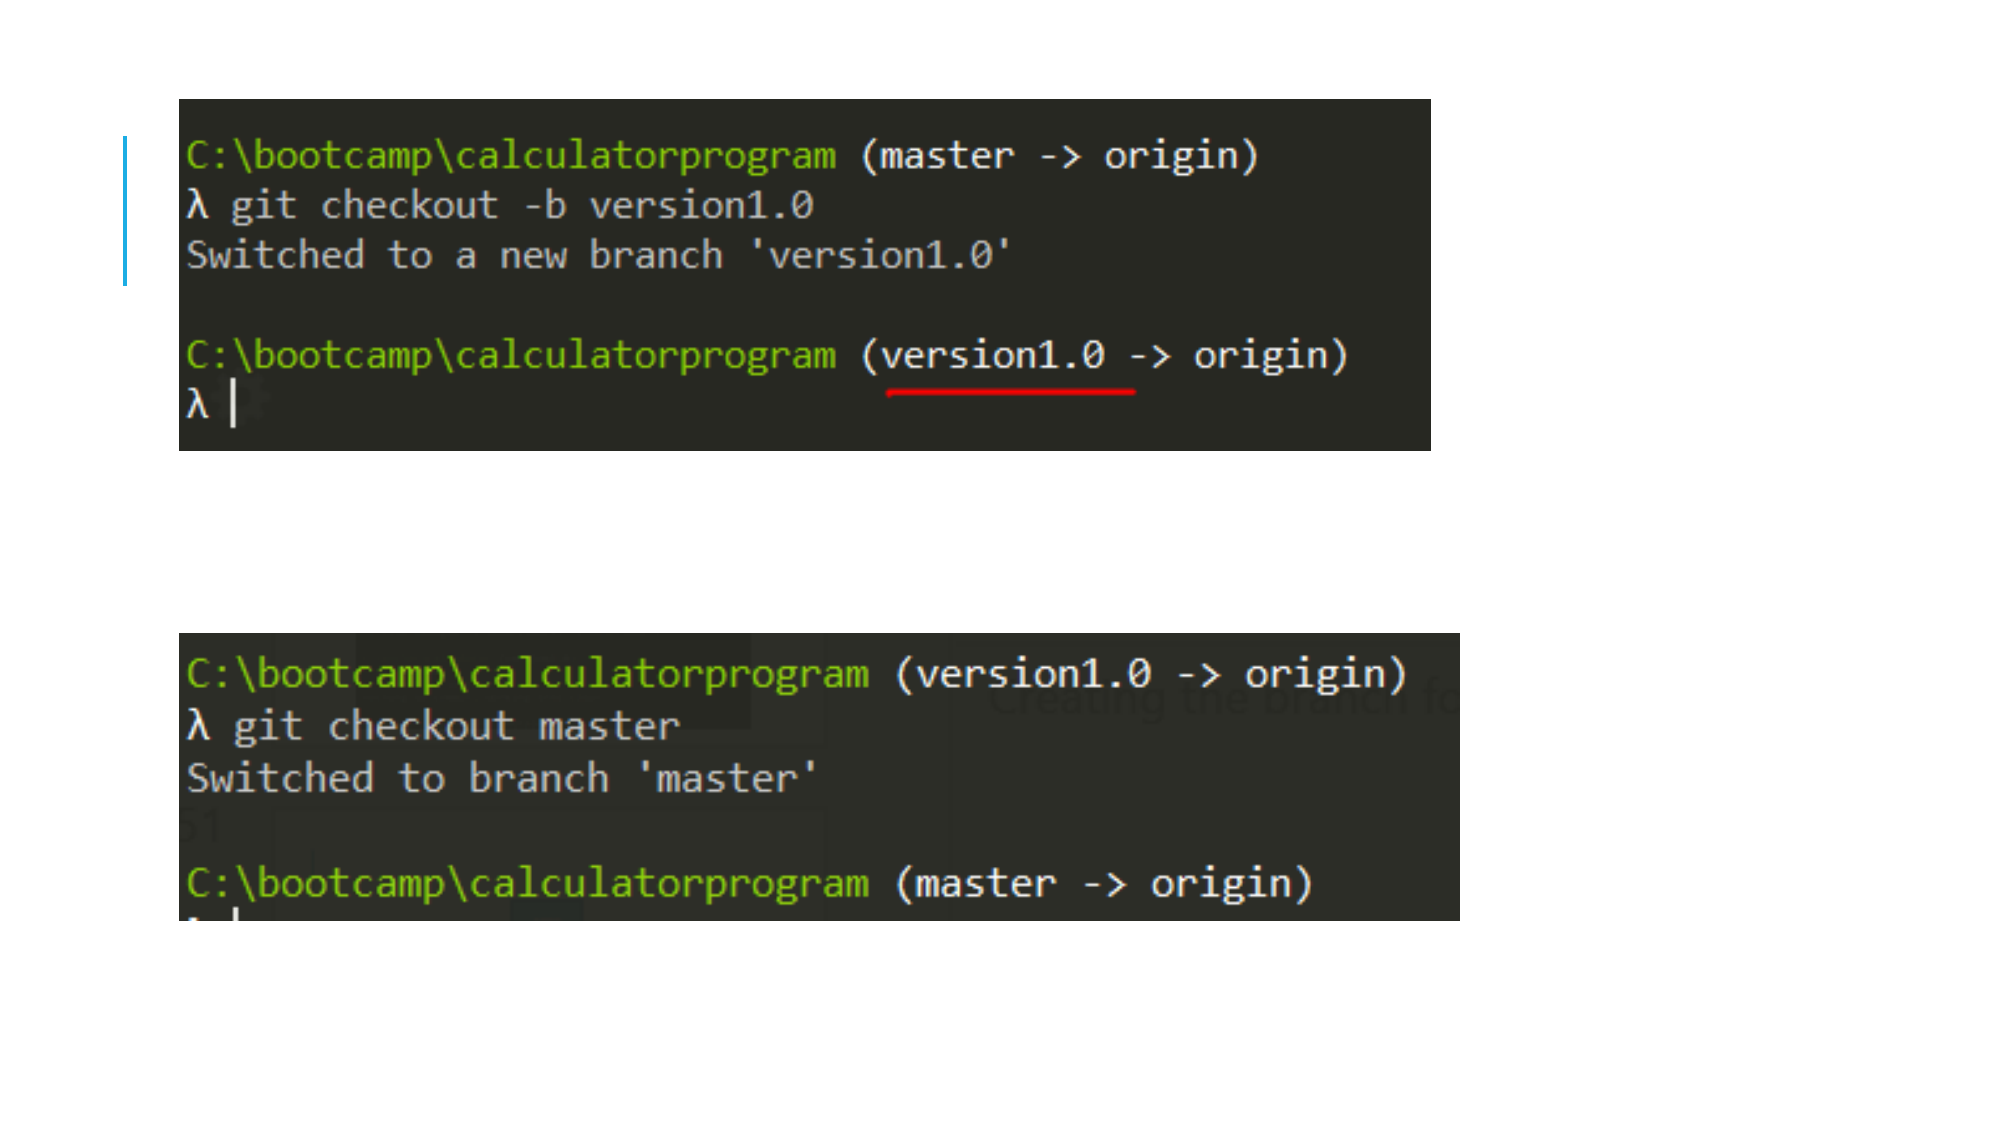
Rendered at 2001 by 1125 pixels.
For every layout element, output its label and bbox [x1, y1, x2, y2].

picture [179, 99, 1431, 451]
picture [179, 633, 1461, 922]
